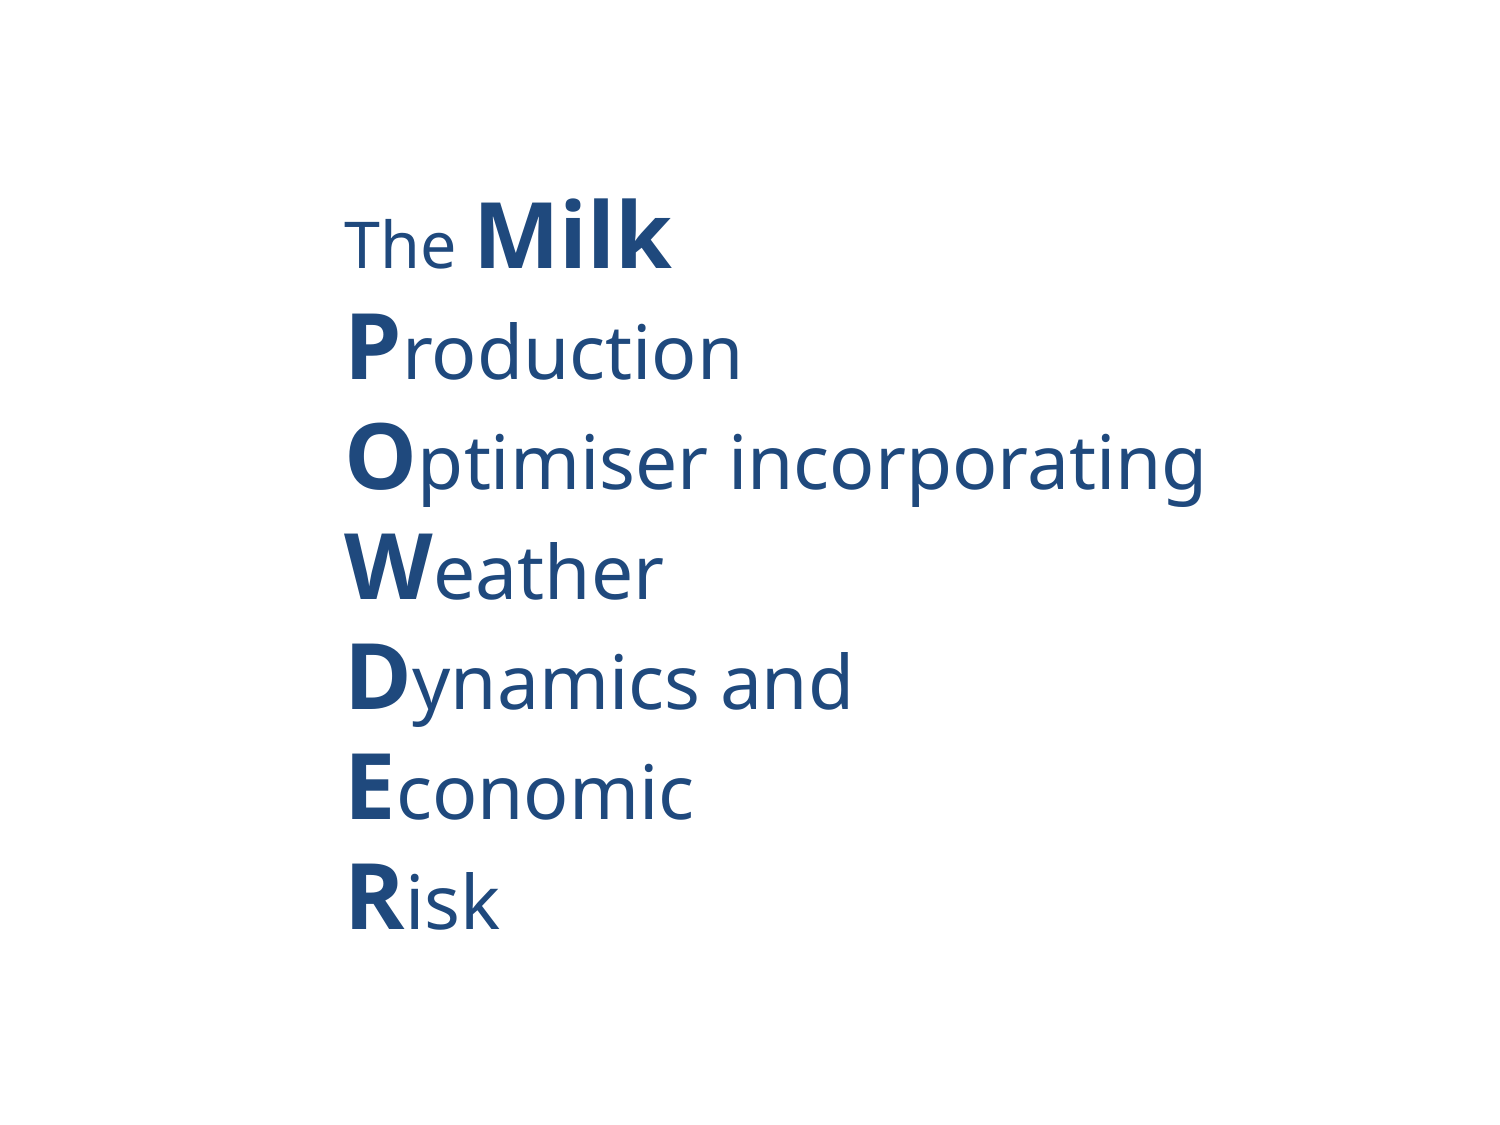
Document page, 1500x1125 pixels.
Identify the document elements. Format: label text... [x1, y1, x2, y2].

title The Milk Production Optimiser incorporating Weather Dynamics and Economic Risk [329, 154, 1365, 970]
